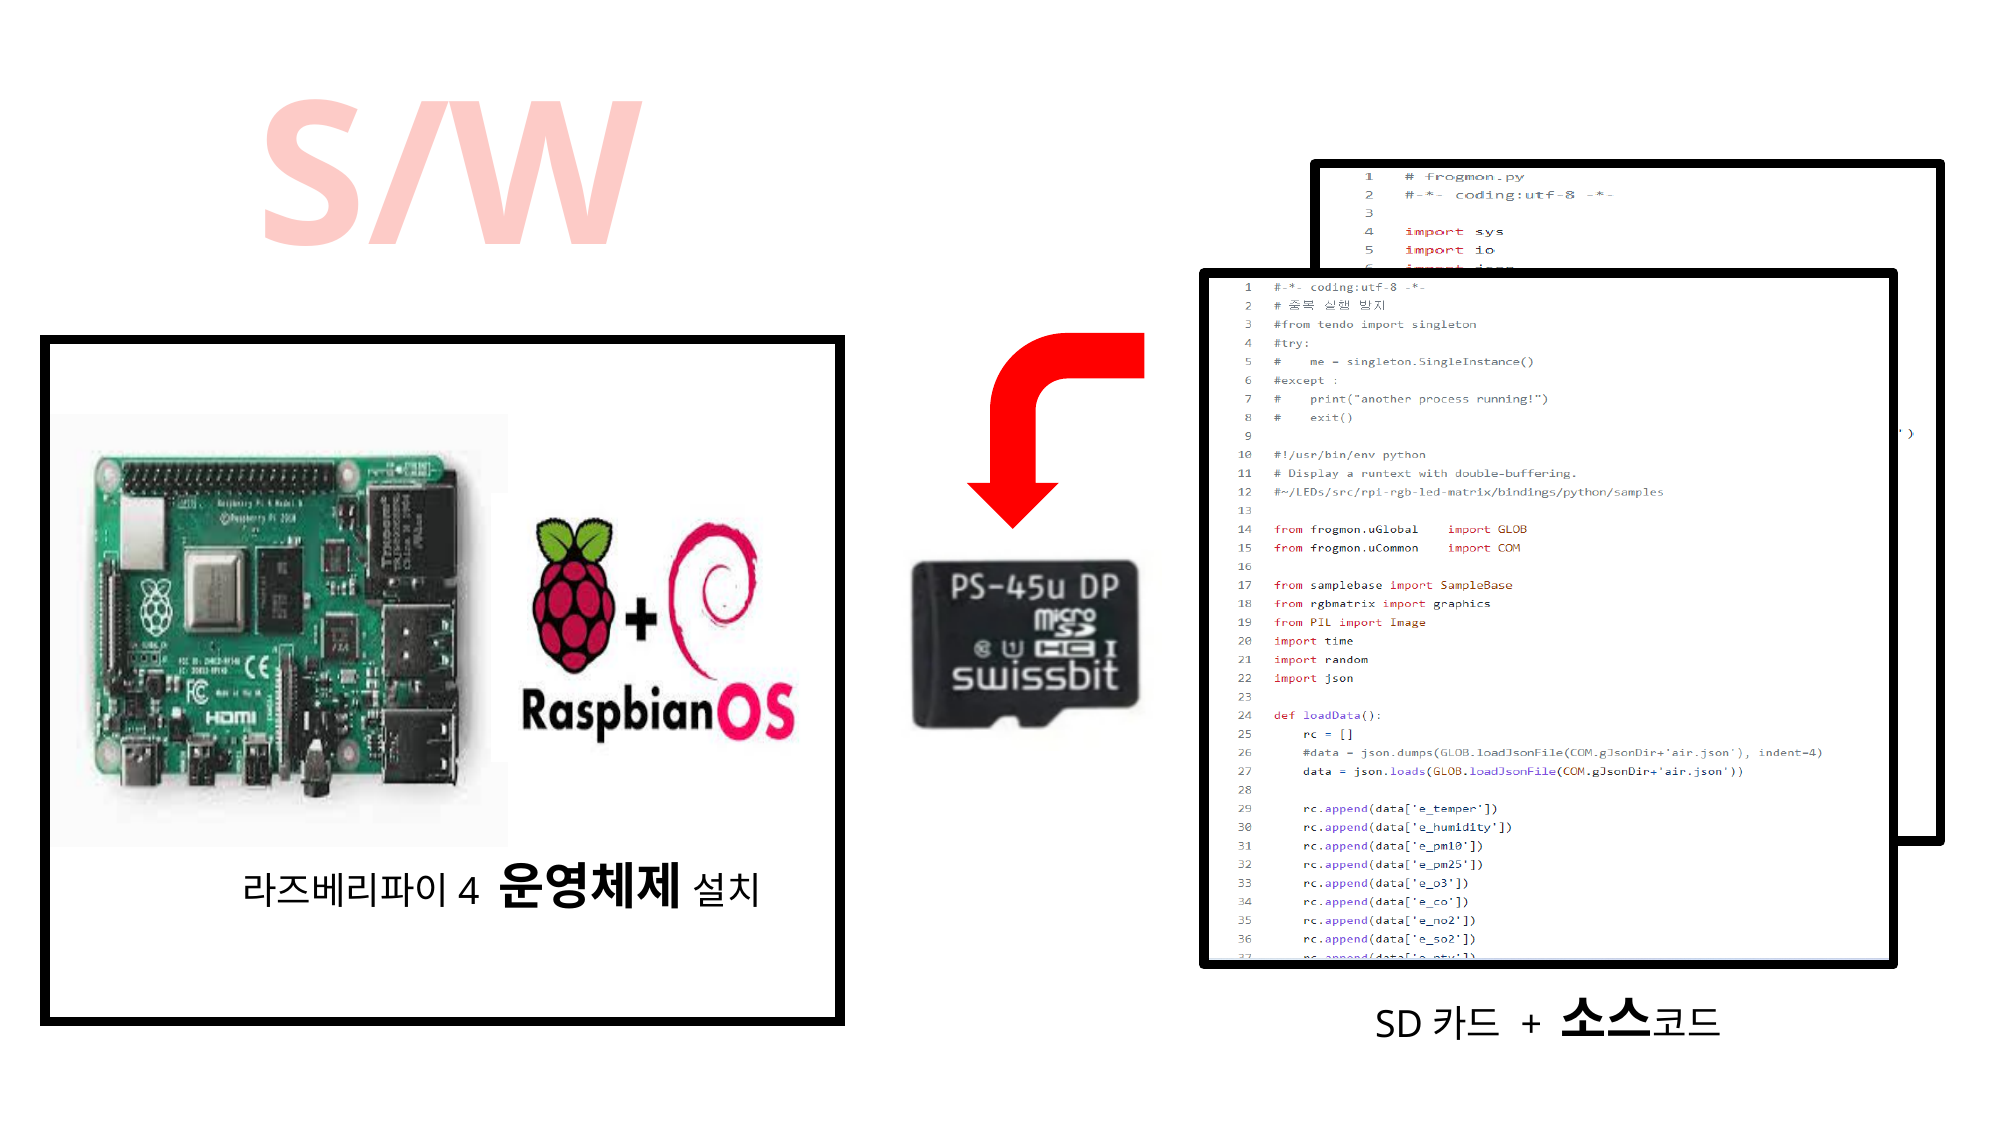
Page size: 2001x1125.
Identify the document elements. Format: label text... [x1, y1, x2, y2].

text_box [966, 332, 1145, 527]
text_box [44, 339, 840, 1022]
text_box S/W [241, 36, 659, 292]
picture [883, 527, 1162, 751]
text_box SD카드 + 소스코드 [1188, 980, 1909, 1055]
picture [1208, 168, 1936, 960]
